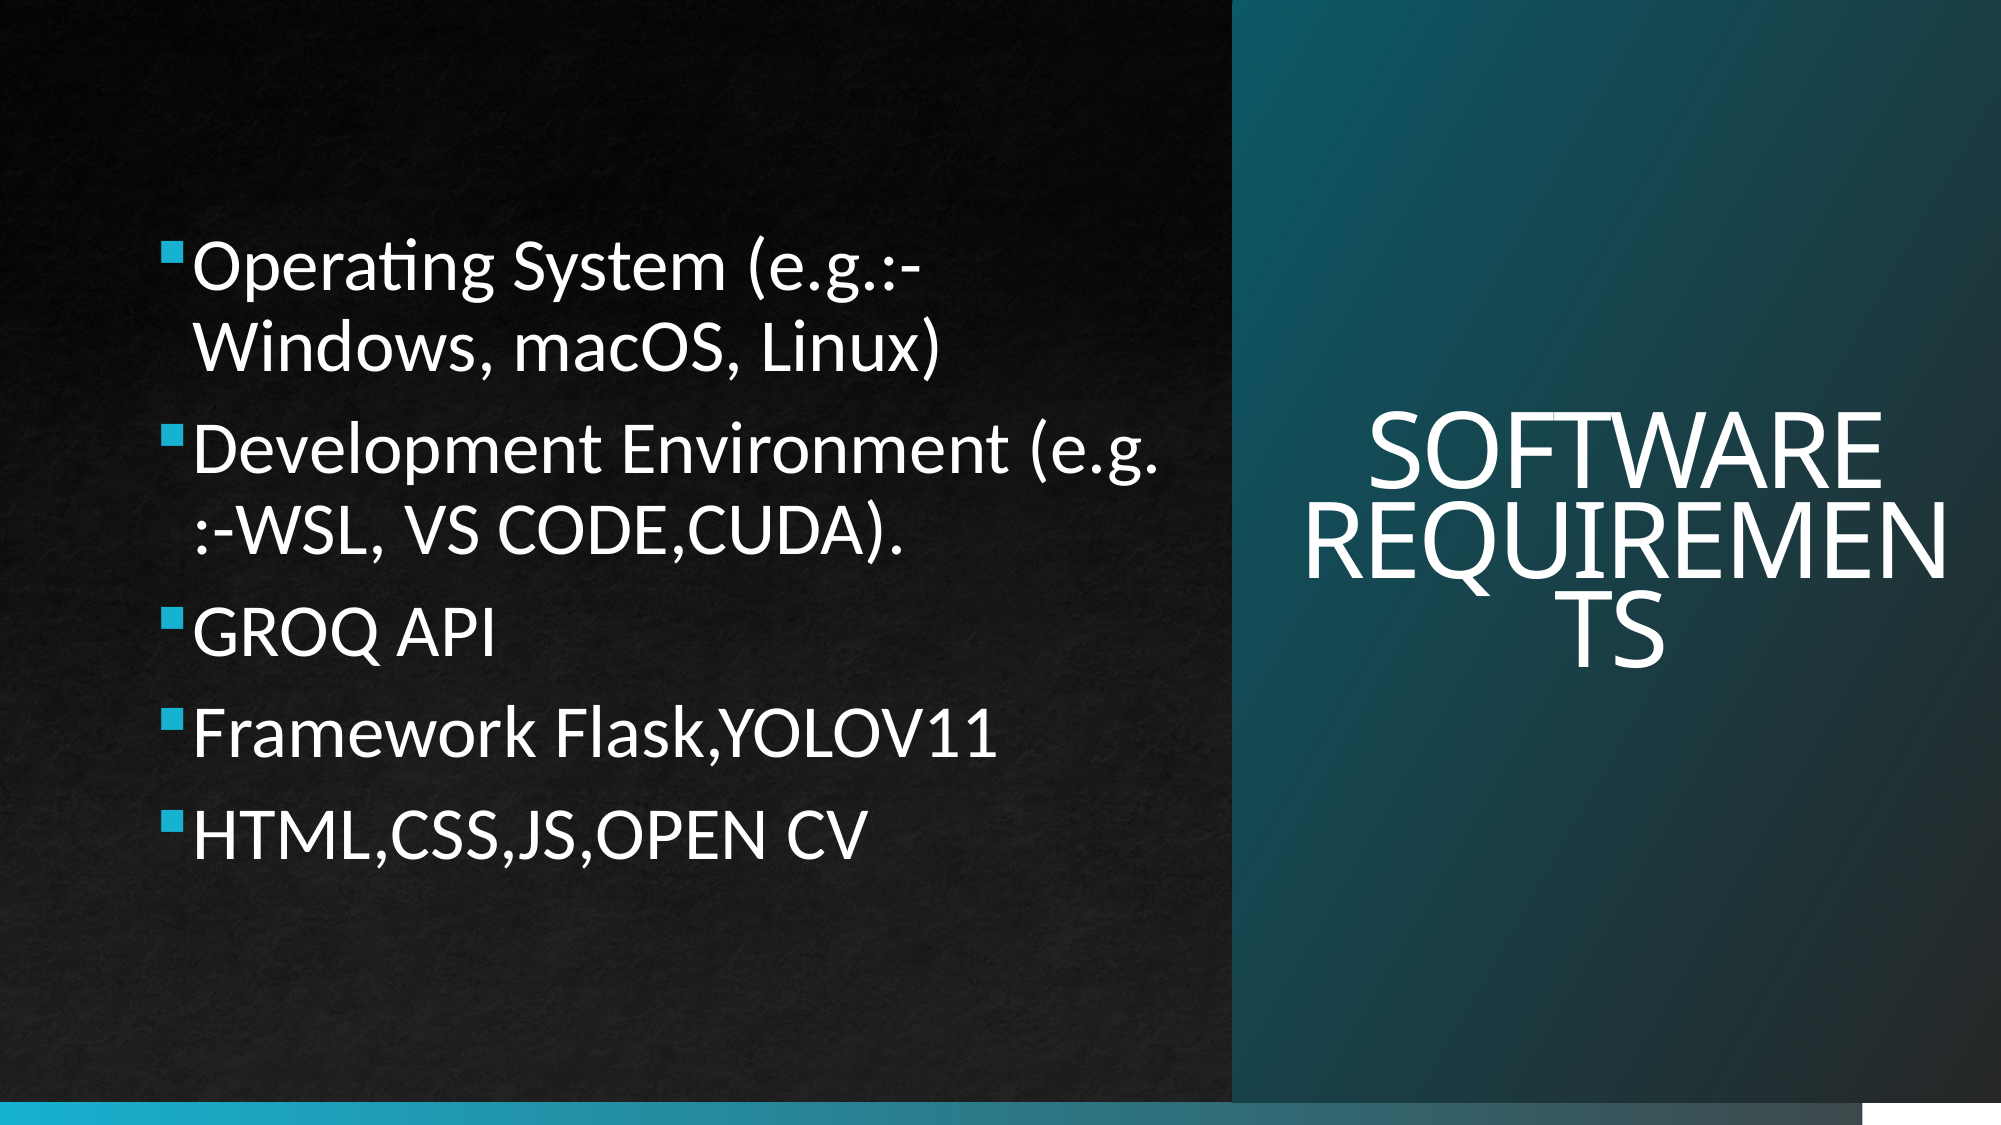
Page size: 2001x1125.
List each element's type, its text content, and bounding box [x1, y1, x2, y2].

picture [0, 0, 1232, 1103]
list Operating System (e.g.:- Windows, macOS, Linux) Development Environment (e.g. :-WSL, VS CODE,CUDA). GROQ API Framework Flask,YOLOV11 HTML,CSS,JS,OPEN CV [137, 59, 1195, 1042]
title SOFTWARE REQUIREMENTS [1232, 0, 2000, 1103]
